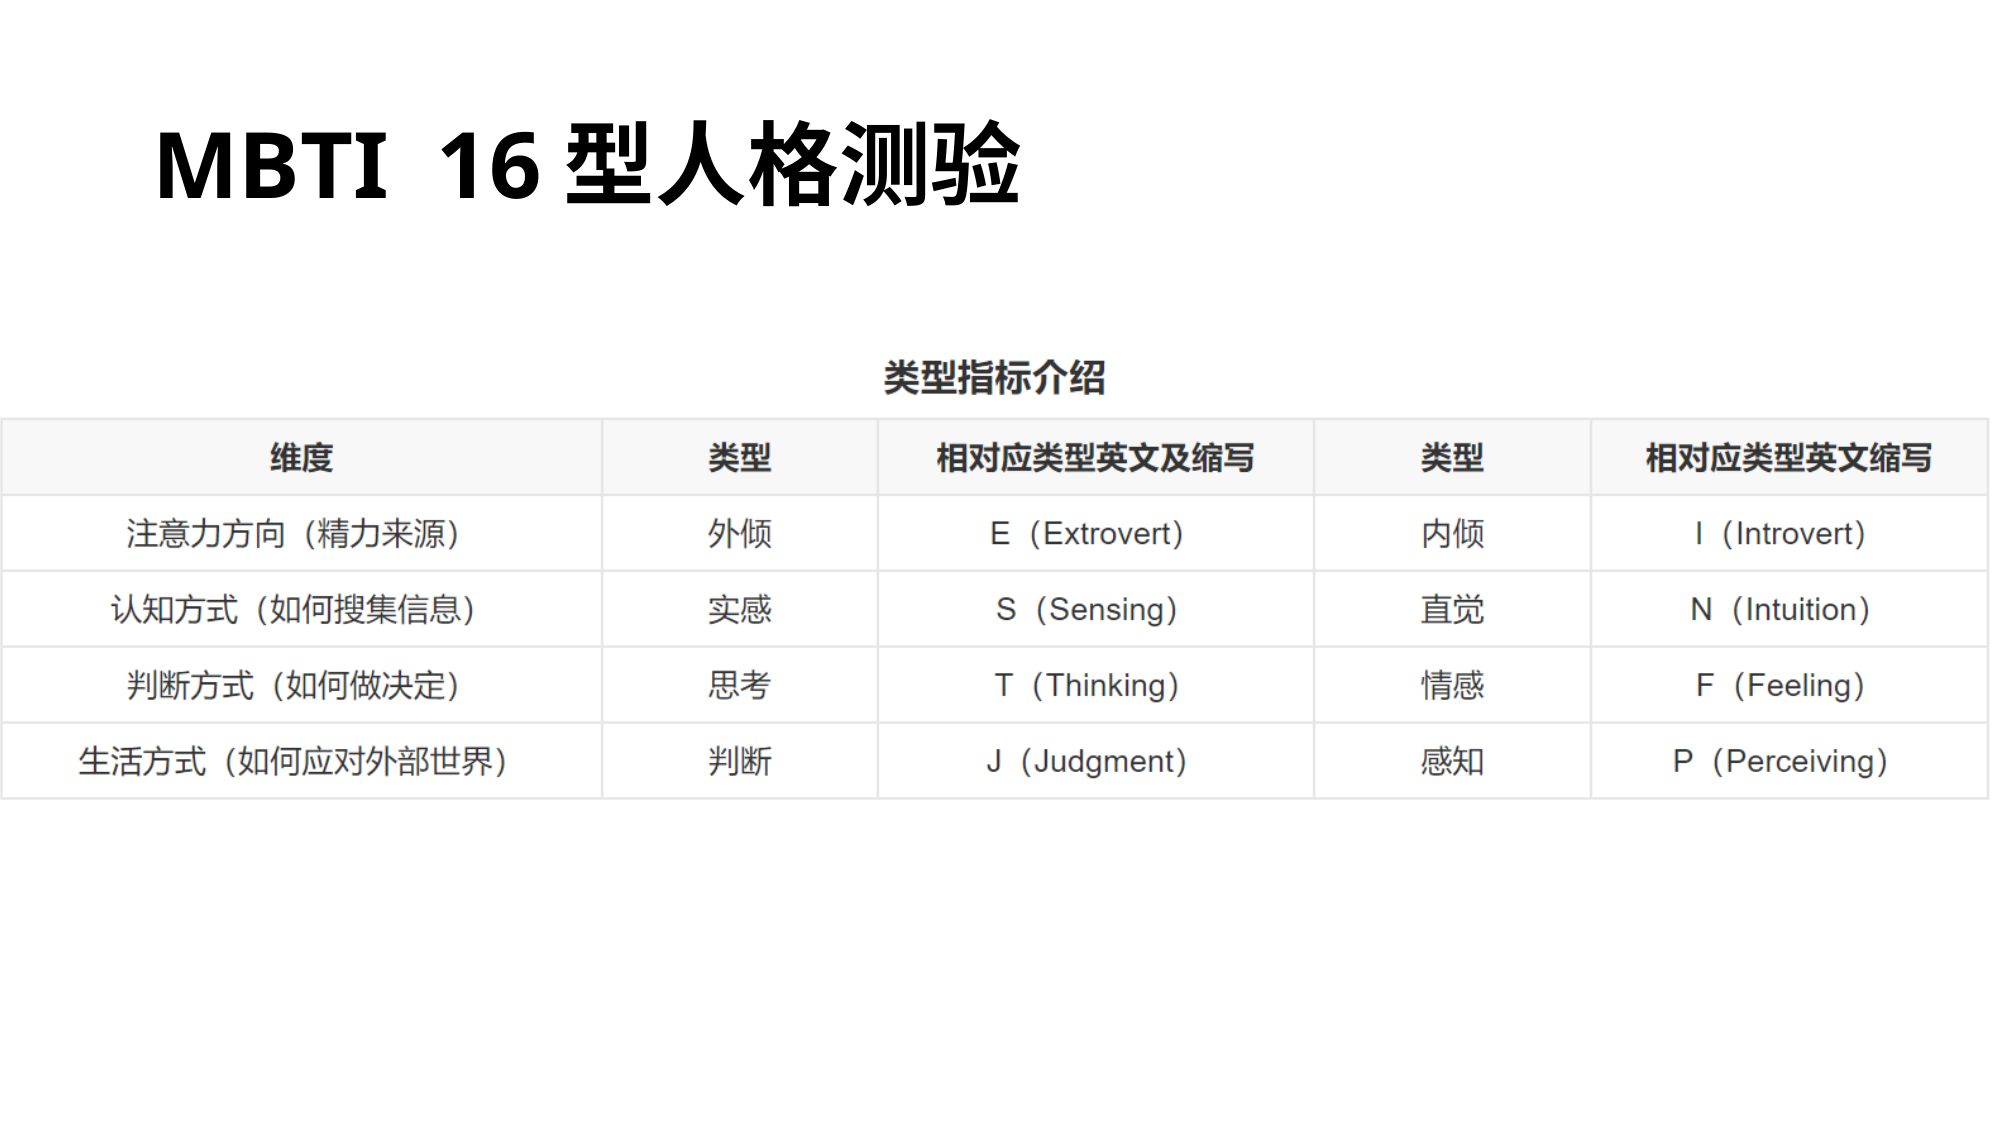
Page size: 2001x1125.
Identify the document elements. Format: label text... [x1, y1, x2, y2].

picture [0, 328, 2000, 834]
title MBTI 16型人格测验 [137, 59, 1863, 278]
